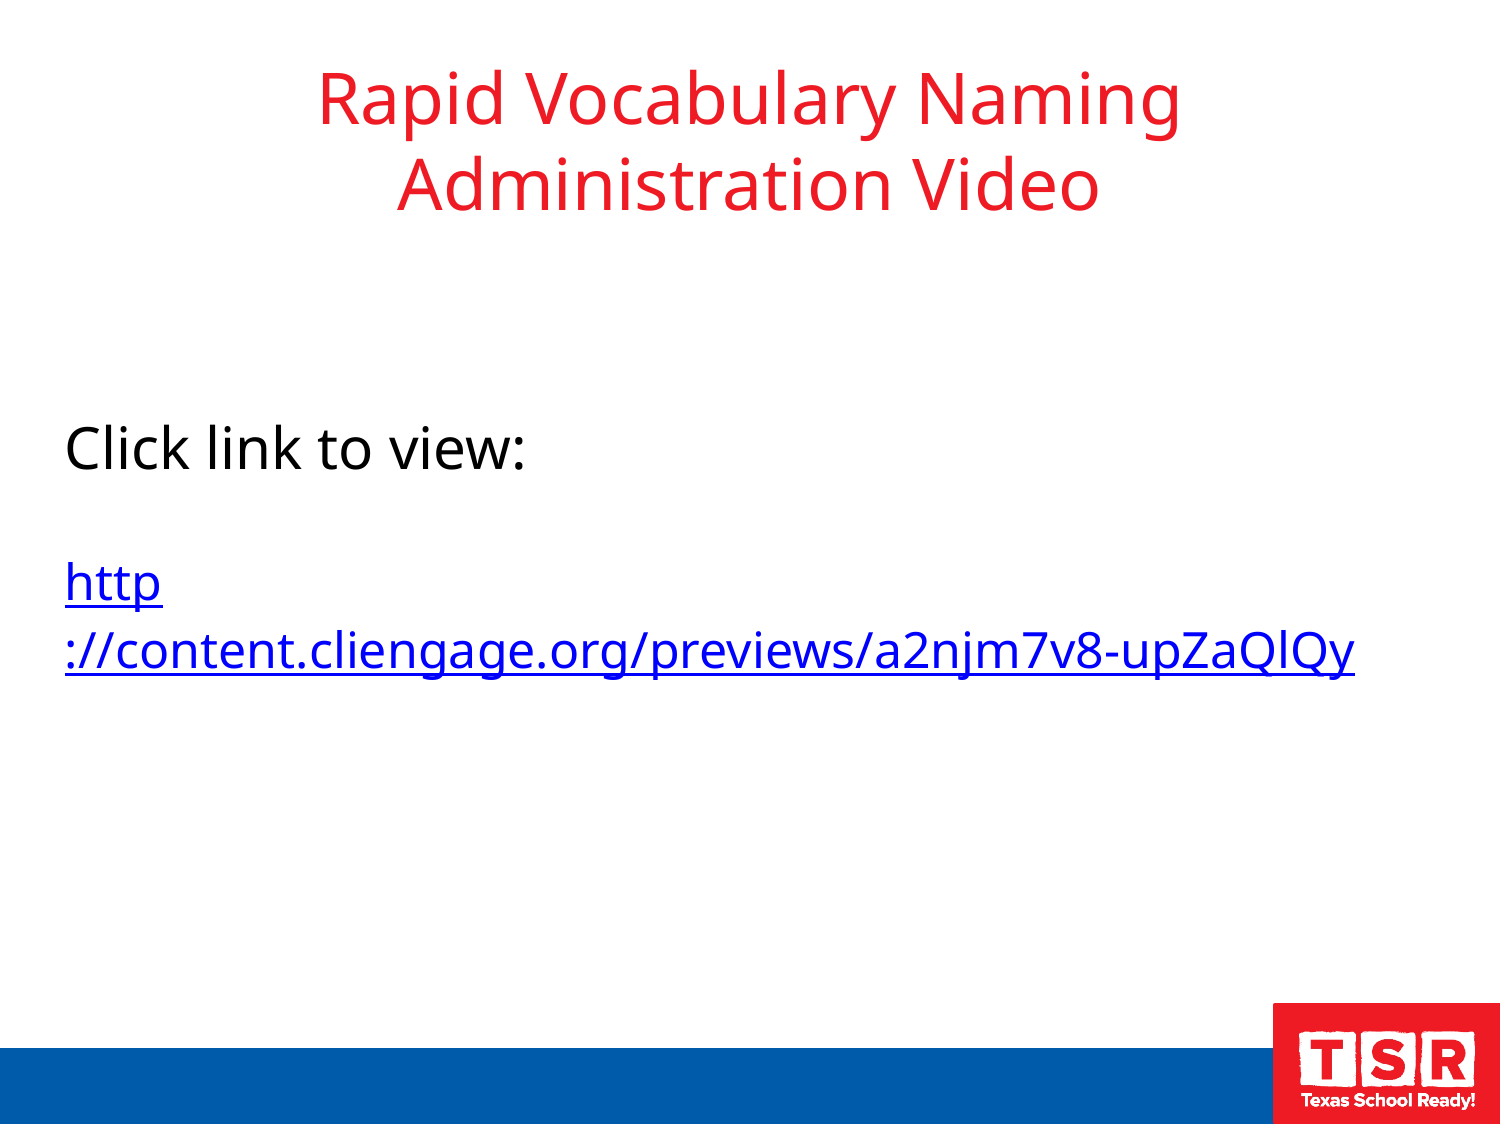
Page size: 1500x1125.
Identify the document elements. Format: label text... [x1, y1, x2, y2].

picture [1299, 1031, 1475, 1110]
title Rapid Vocabulary Naming Administration Video [75, 45, 1425, 233]
text_box Click link to view: http://content.cliengage.org/previews/a2njm7v8-upZaQlQy [50, 403, 1450, 695]
